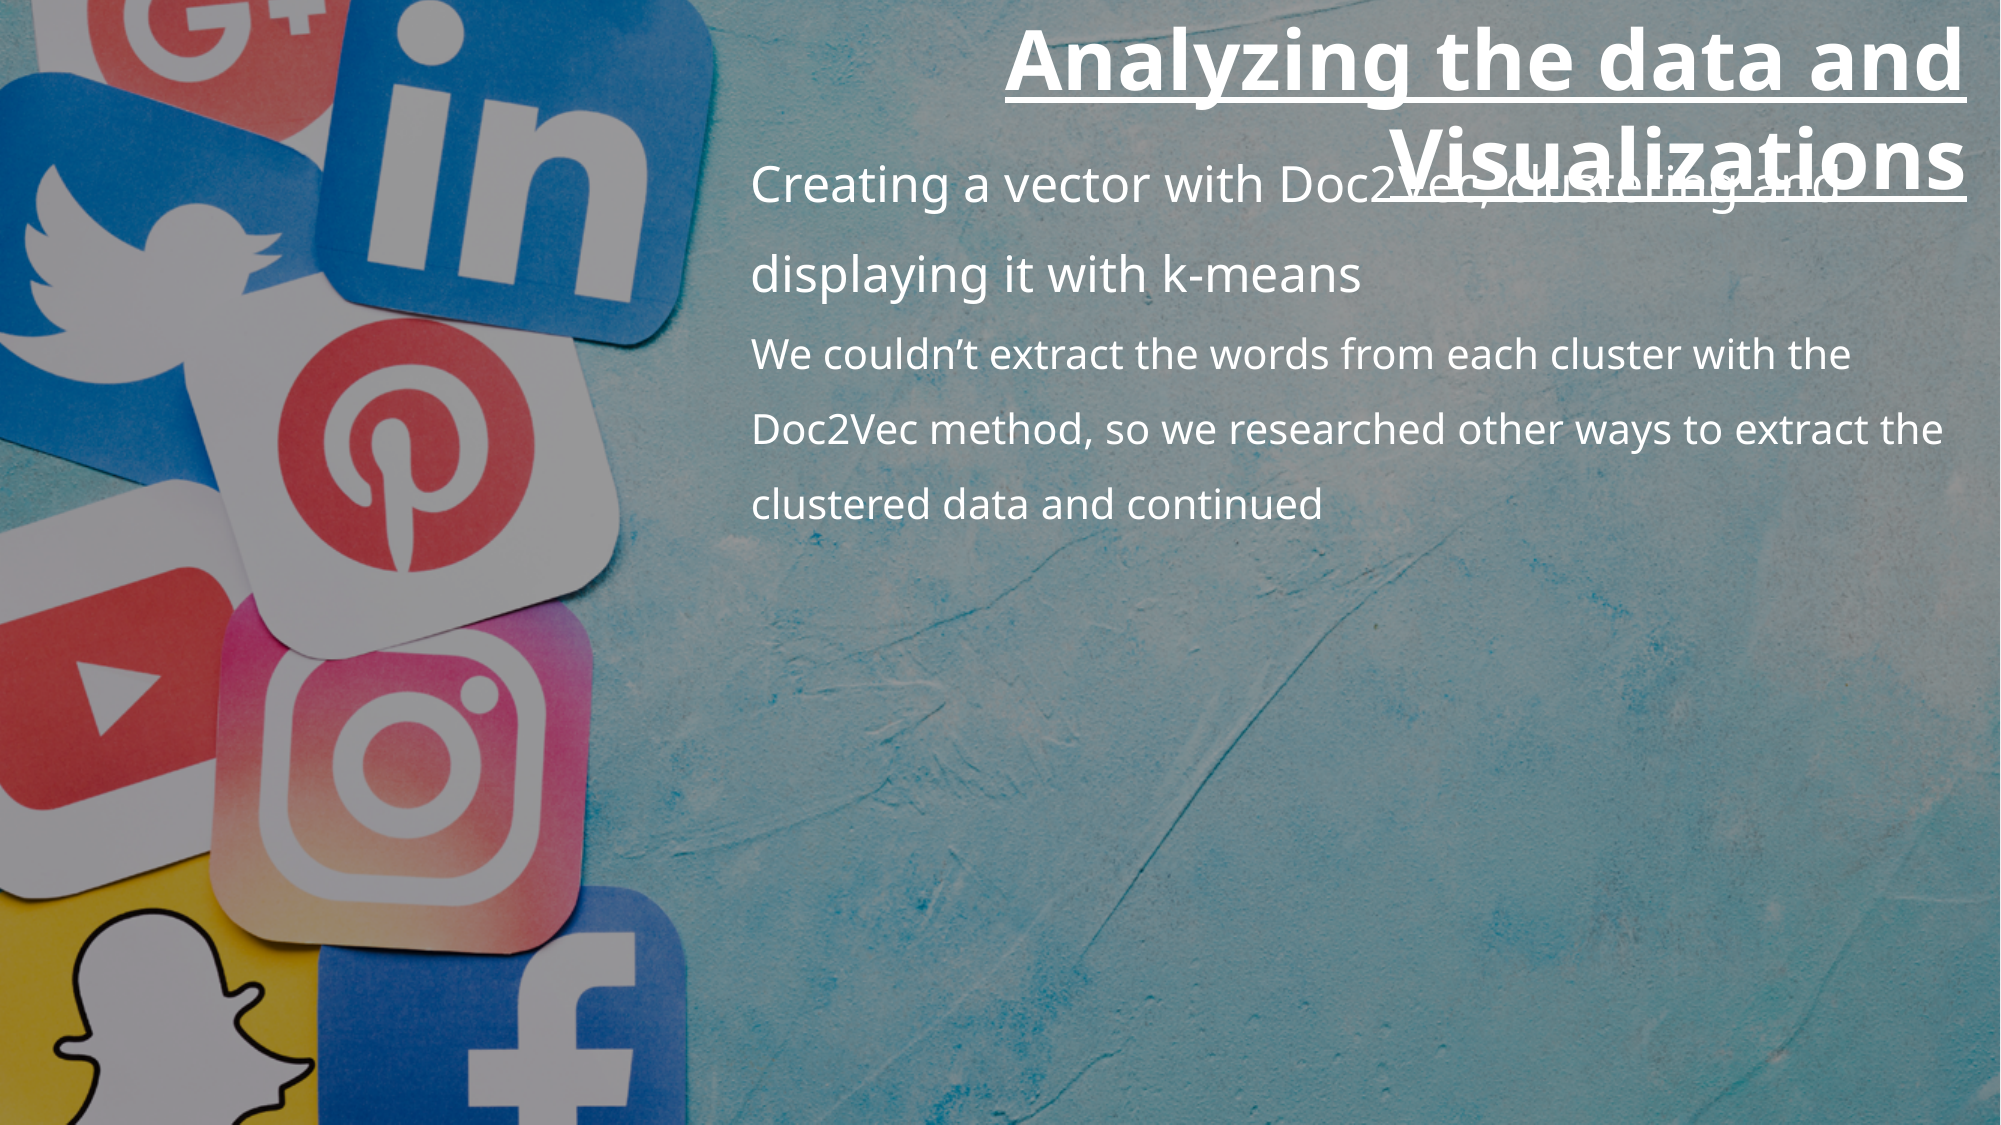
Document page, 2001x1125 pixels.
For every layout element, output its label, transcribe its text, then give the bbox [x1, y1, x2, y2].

picture [0, 0, 2001, 1125]
text_box Creating a vector with Doc2Vec, clustering and displaying it with k-means We couldn’t extract the words from each cluster with the Doc2Vec method, so we researched other ways to extract the clustered data and continued [736, 115, 1982, 536]
text_box Analyzing the data and Visualizations [565, 0, 1982, 215]
